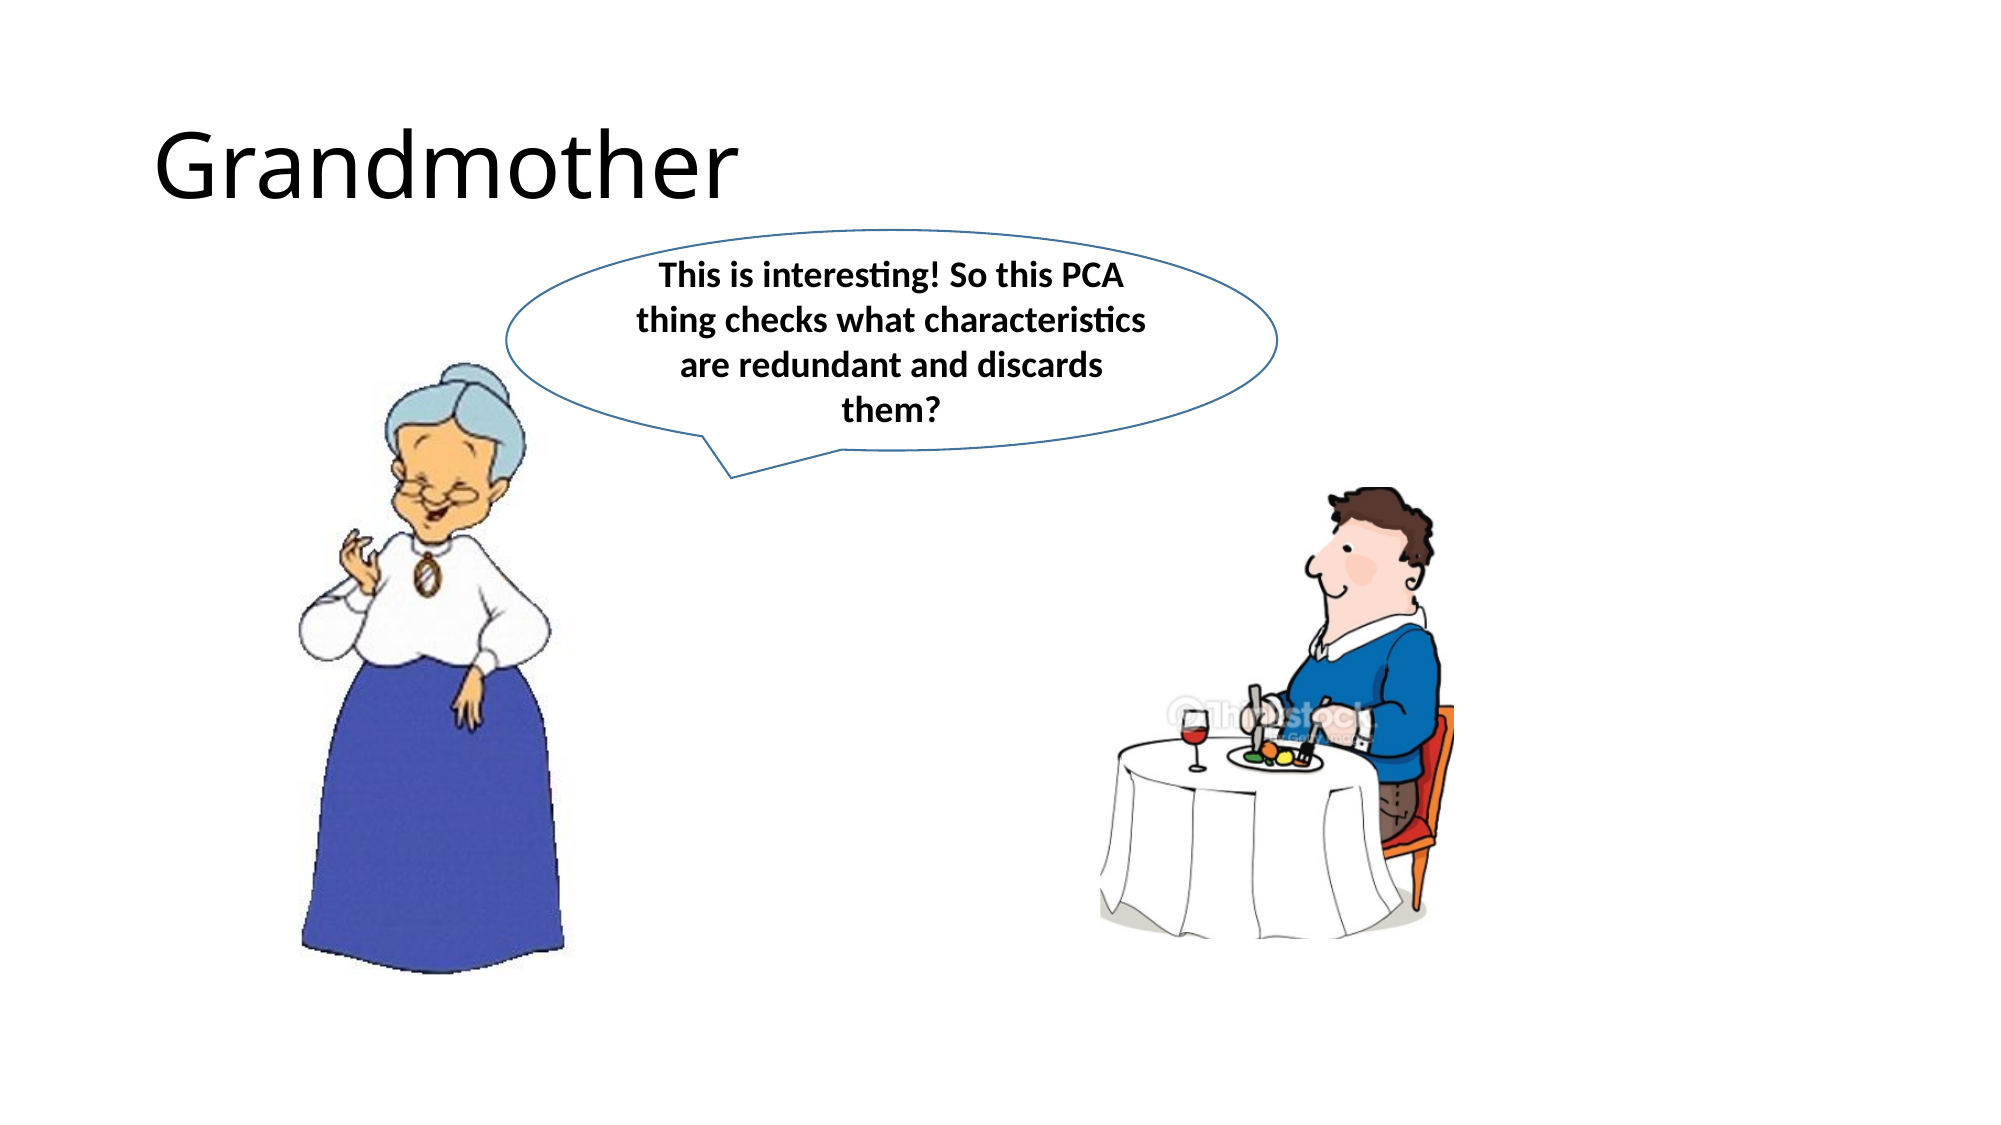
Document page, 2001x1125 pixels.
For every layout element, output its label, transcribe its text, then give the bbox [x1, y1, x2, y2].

title Grandmother [137, 59, 1863, 278]
text_box This is interesting! So this PCA thing checks what characteristics are redundant and discards them? [505, 228, 1279, 480]
picture [1100, 487, 1454, 939]
picture [280, 359, 579, 975]
